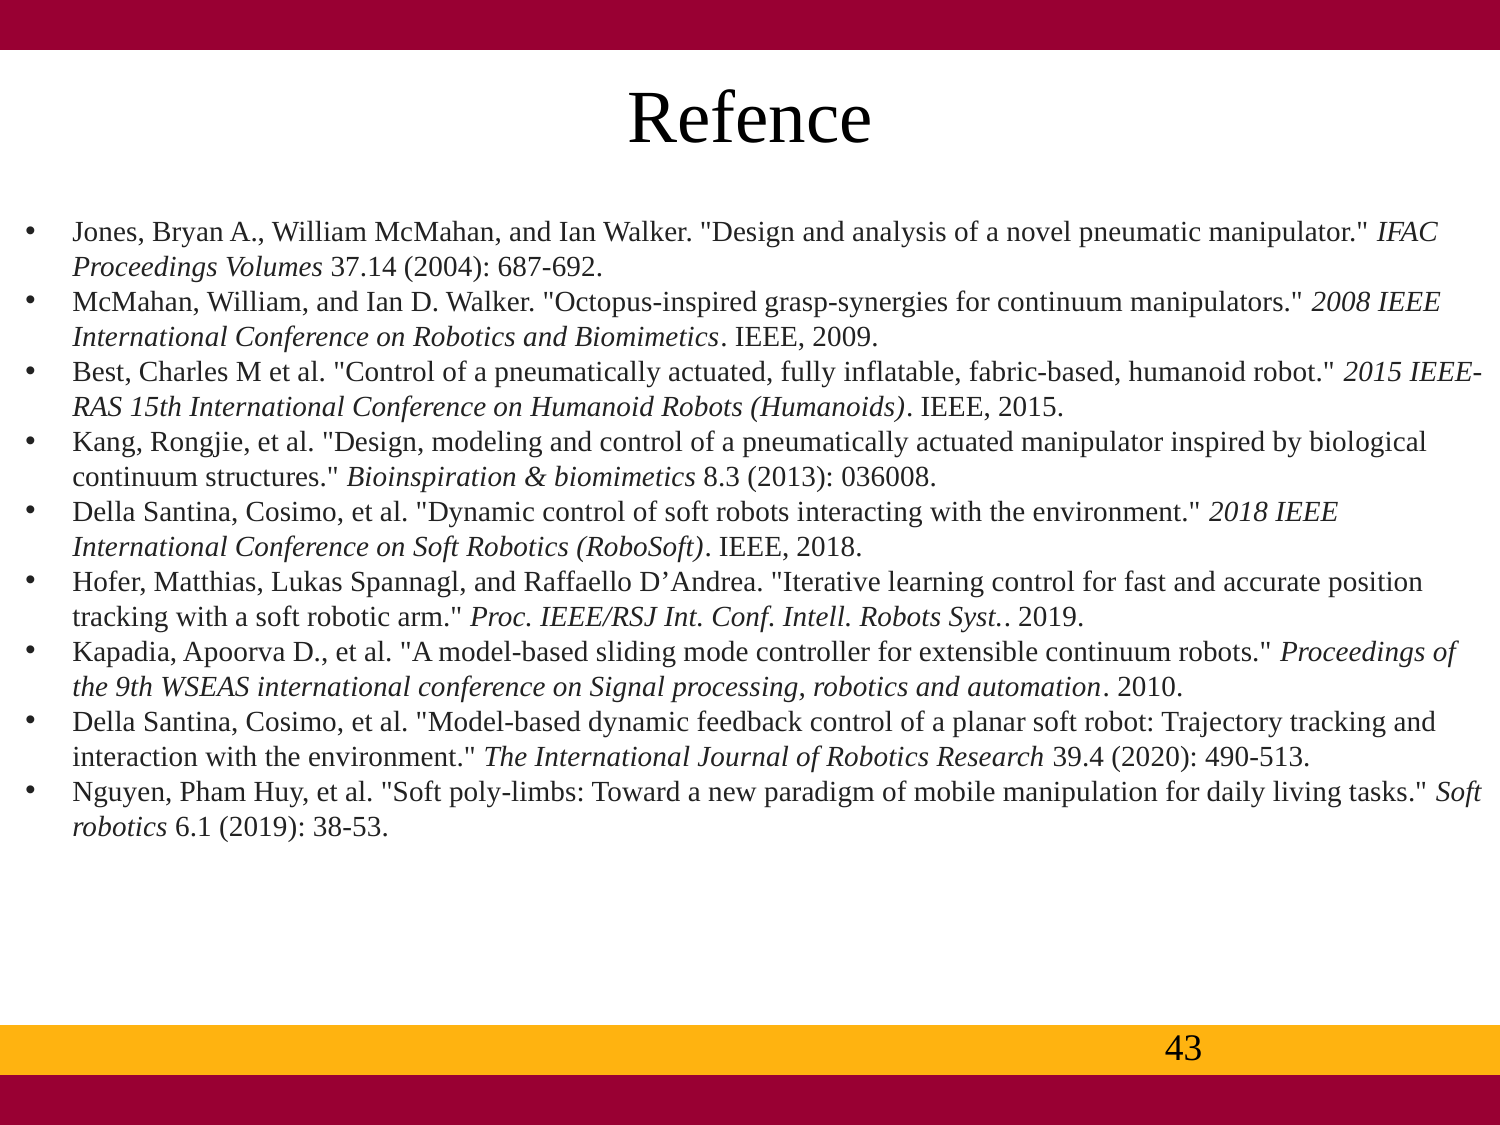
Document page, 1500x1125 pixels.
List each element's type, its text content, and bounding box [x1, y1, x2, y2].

title Refence [0, 49, 1500, 176]
text_box Jones, Bryan A., William McMahan, and Ian Walker. "Design and analysis of a novel pneumatic manipulator." IFAC Proceedings Volumes 37.14 (2004): 687-692. McMahan, William, and Ian D. Walker. "Octopus-inspired grasp-synergies for continuum manipulators." 2008 IEEE International Conference on Robotics and Biomimetics. IEEE, 2009. Best, Charles M et al. "Control of a pneumatically actuated, fully inflatable, fabric-based, humanoid robot." 2015 IEEE-RAS 15th International Conference on Humanoid Robots (Humanoids). IEEE, 2015. Kang, Rongjie, et al. "Design, modeling and control of a pneumatically actuated manipulator inspired by biological continuum structures." Bioinspiration & biomimetics 8.3 (2013): 036008. Della Santina, Cosimo, et al. "Dynamic control of soft robots interacting with the environment." 2018 IEEE International Conference on Soft Robotics (RoboSoft). IEEE, 2018. Hofer, Matthias, Lukas Spannagl, and Raffaello D’Andrea. "Iterative learning control for fast and accurate position tracking with a soft robotic arm." Proc. IEEE/RSJ Int. Conf. Intell. Robots Syst.. 2019. Kapadia, Apoorva D., et al. "A model-based sliding mode controller for extensible continuum robots." Proceedings of the 9th WSEAS international conference on Signal processing, robotics and automation. 2010. Della Santina, Cosimo, et al. "Model-based dynamic feedback control of a planar soft robot: Trajectory tracking and interaction with the environment." The International Journal of Robotics Research 39.4 (2020): 490-513. Nguyen, Pham Huy, et al. "Soft poly-limbs: Toward a new paradigm of mobile manipulation for daily living tasks." Soft robotics 6.1 (2019): 38-53. [10, 205, 1500, 850]
slide_number 43 [1149, 1015, 1500, 1076]
